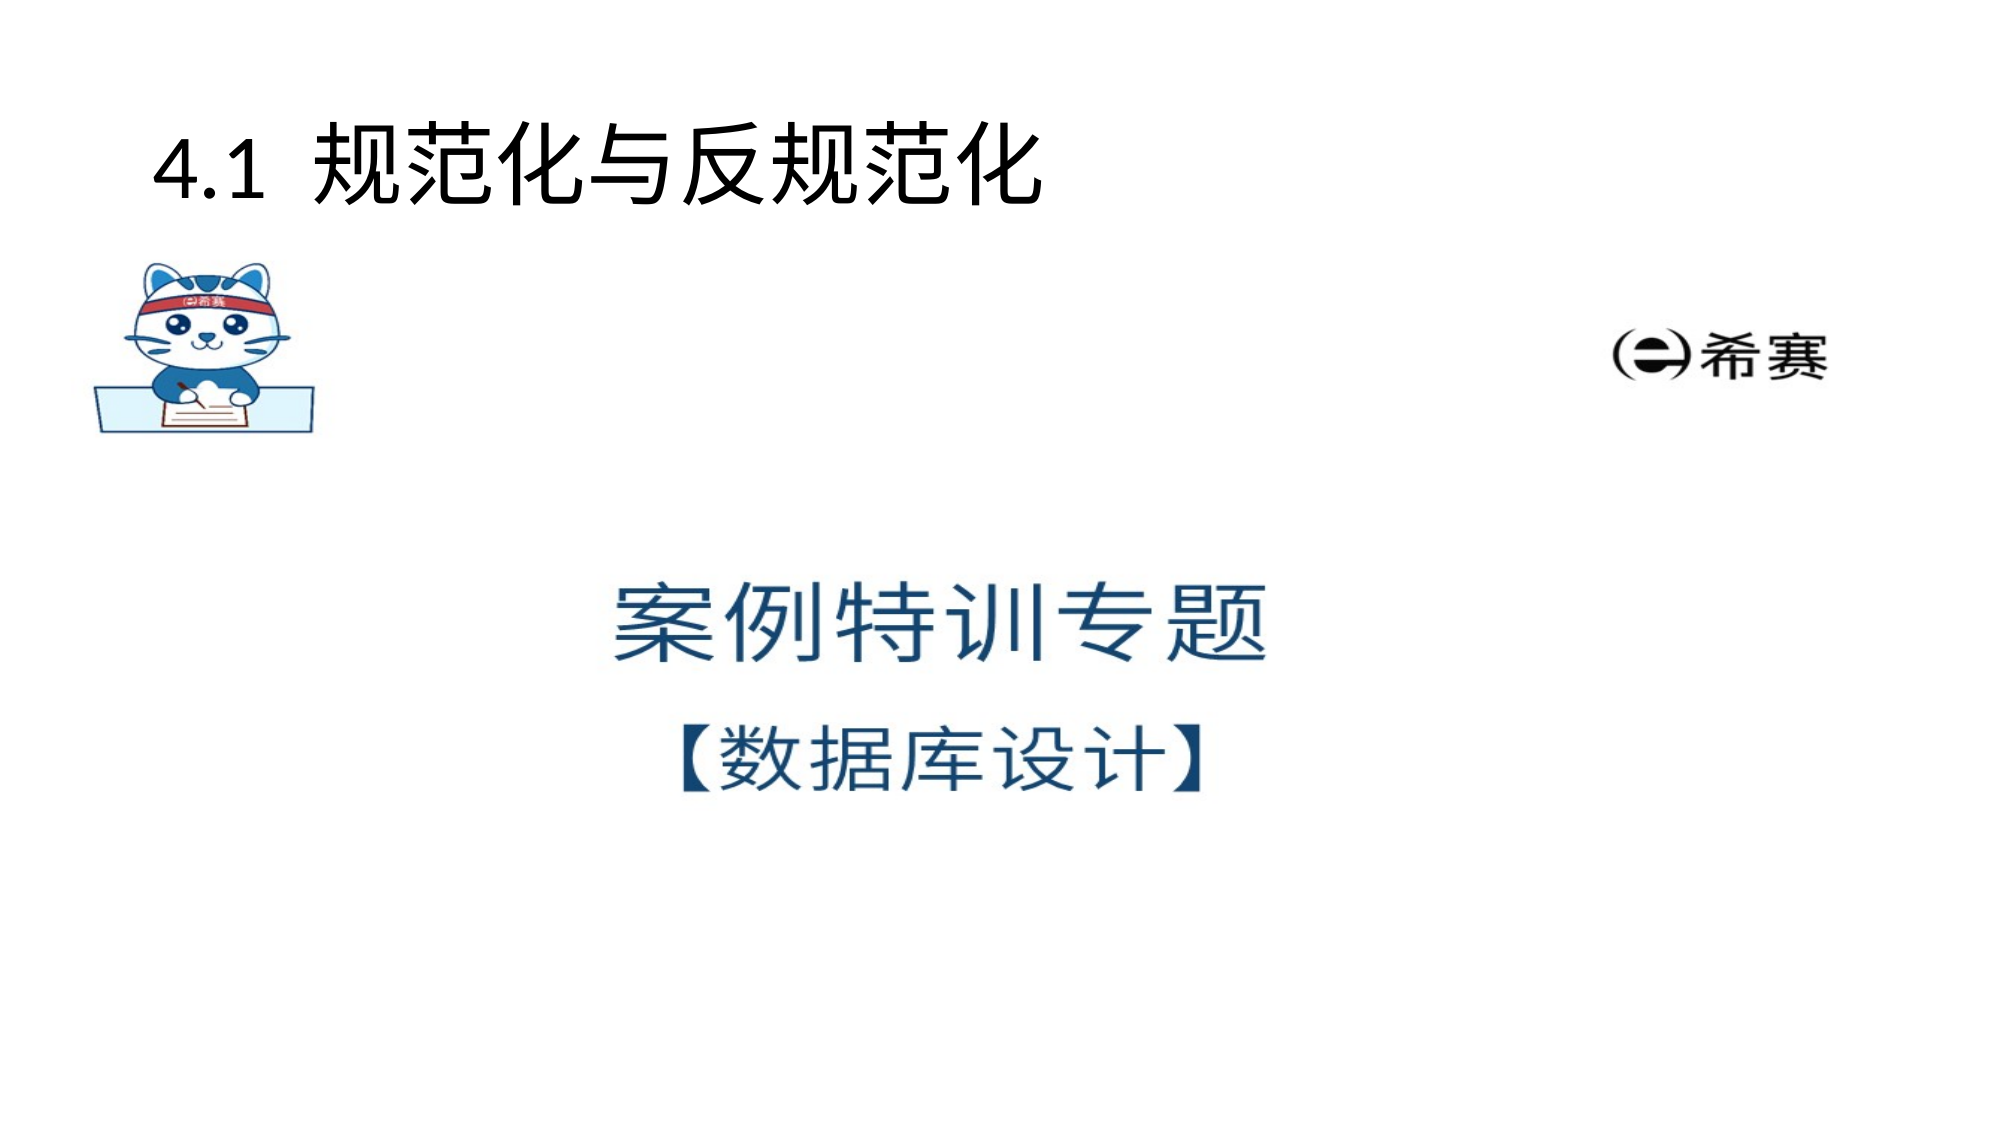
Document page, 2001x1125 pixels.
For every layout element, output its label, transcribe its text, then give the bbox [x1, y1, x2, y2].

title 4.1 规范化与反规范化 [137, 59, 1863, 241]
picture [0, 241, 1912, 1125]
